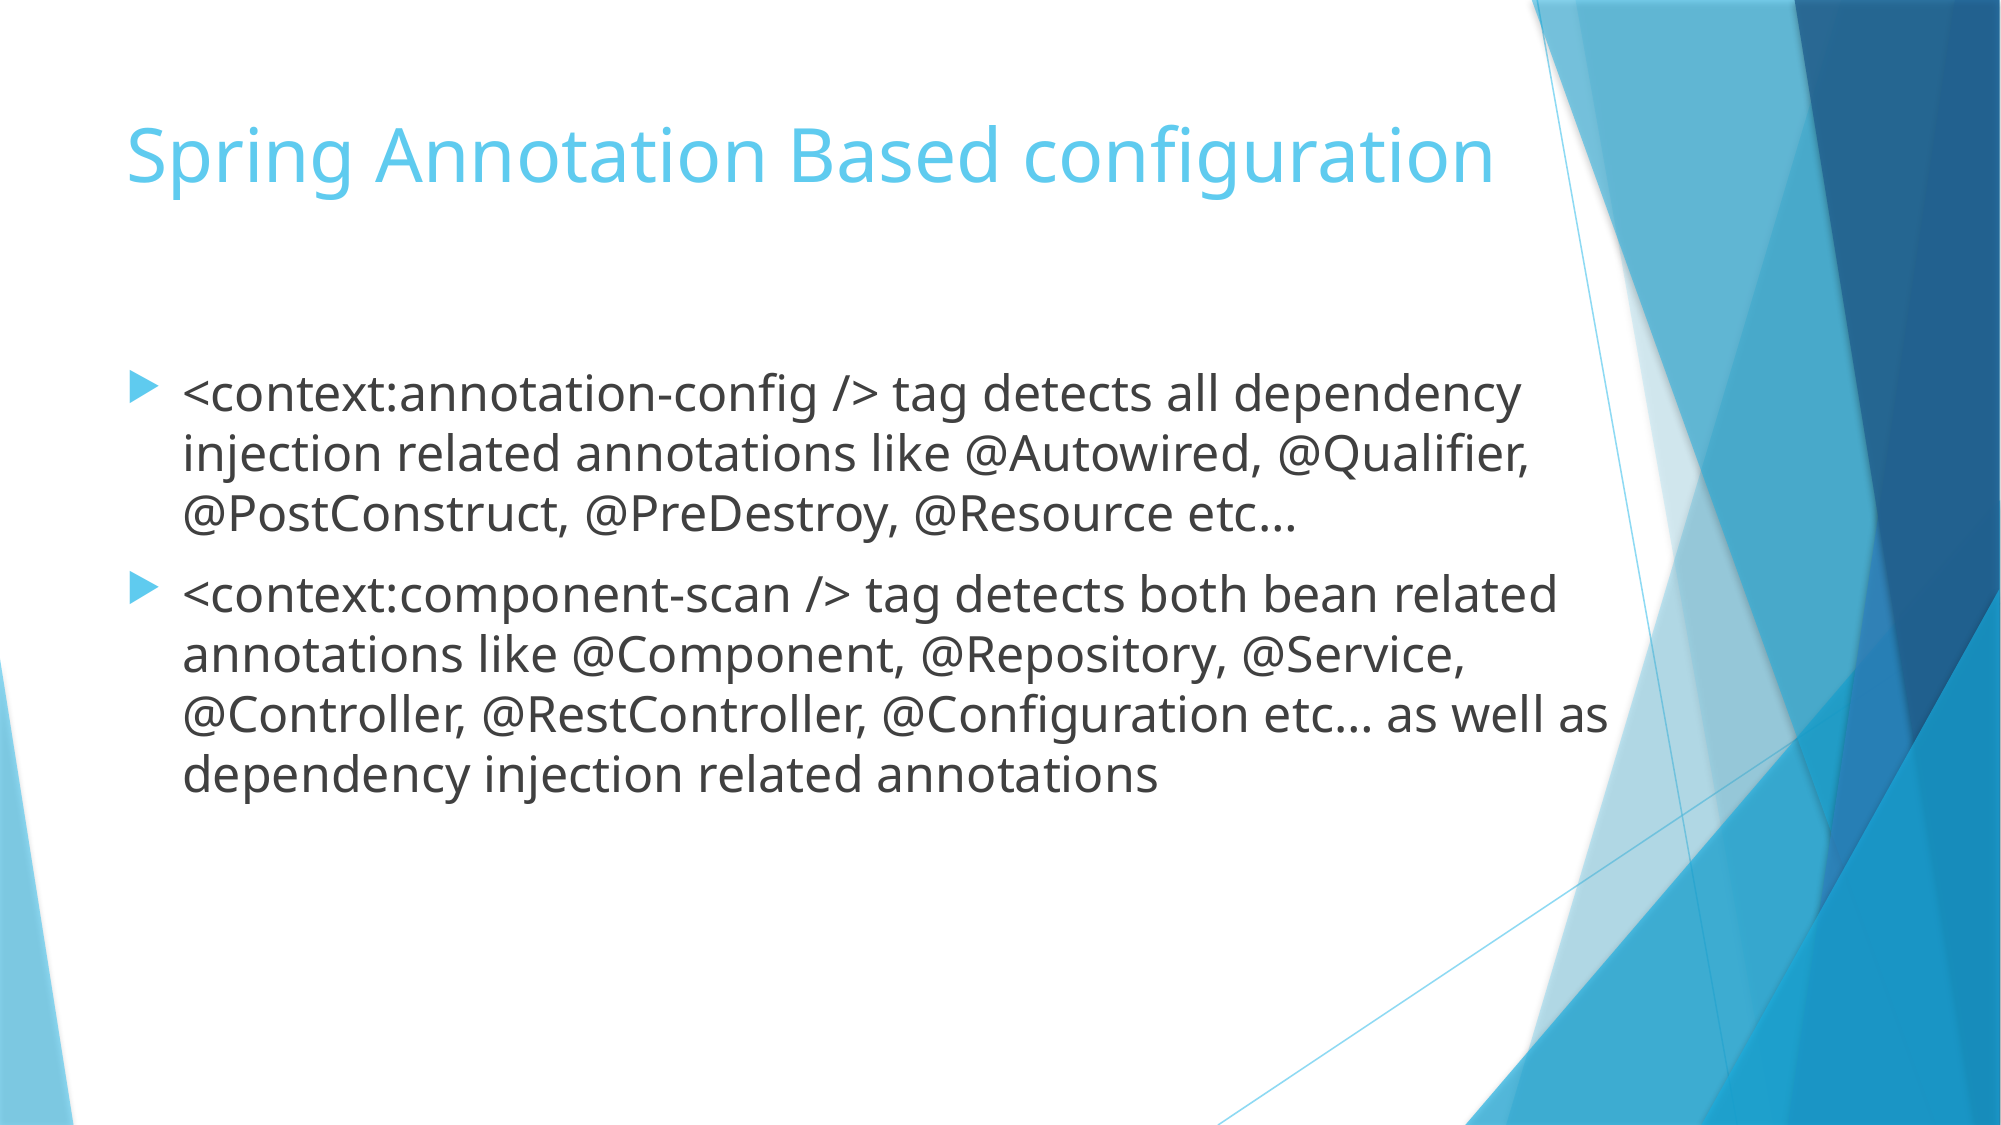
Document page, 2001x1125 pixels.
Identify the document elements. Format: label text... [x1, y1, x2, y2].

title Spring Annotation Based configuration [111, 99, 1522, 317]
list <context:annotation-config /> tag detects all dependency injection related annotations like @Autowired, @Qualifier, @PostConstruct, @PreDestroy, @Resource etc… <context:component-scan /> tag detects both bean related annotations like @Component, @Repository, @Service, @Controller, @RestController, @Configuration etc… as well as dependency injection related annotations [111, 354, 1714, 1107]
